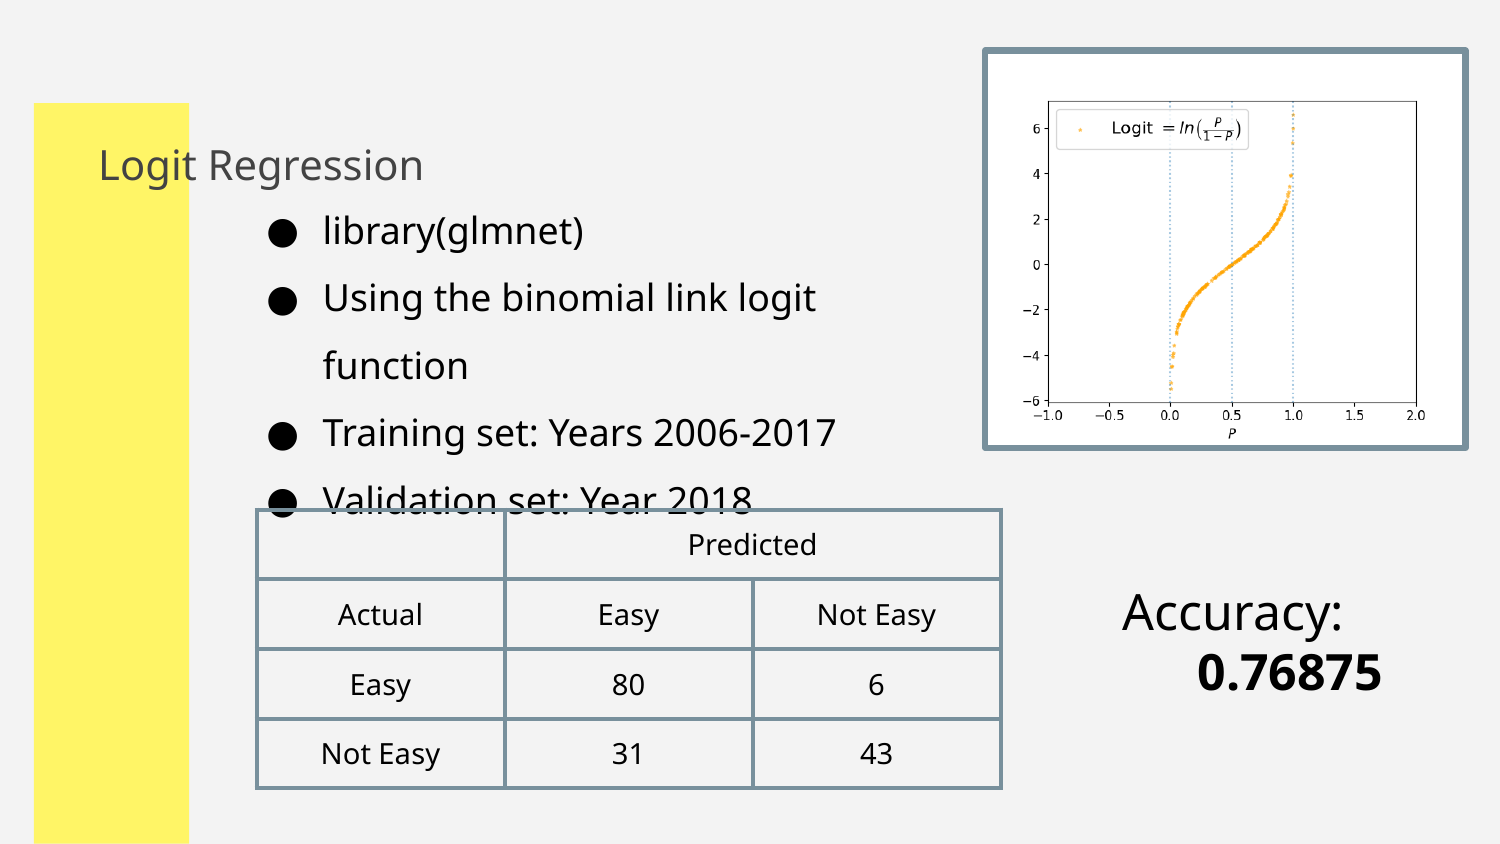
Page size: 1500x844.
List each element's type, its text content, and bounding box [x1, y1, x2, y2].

picture [988, 53, 1463, 446]
title Logit Regression [83, 113, 761, 254]
table_cell Actual [259, 581, 503, 647]
table_header [259, 512, 503, 577]
text_box Accuracy: 0.76875 [1032, 495, 1419, 785]
table_cell 31 [507, 721, 751, 786]
table_header Predicted [507, 512, 999, 577]
text_box library(glmnet) Using the binomial link logit function Training set: Years 2006-2017 Validation set: Year 2018 [232, 169, 901, 614]
table_cell Not Easy [755, 581, 999, 647]
table_cell Easy [507, 581, 751, 647]
table_cell Easy [259, 651, 503, 717]
table_cell Not Easy [259, 721, 503, 786]
table_cell 6 [755, 651, 999, 717]
table_cell 43 [755, 721, 999, 786]
table_cell 80 [507, 651, 751, 717]
